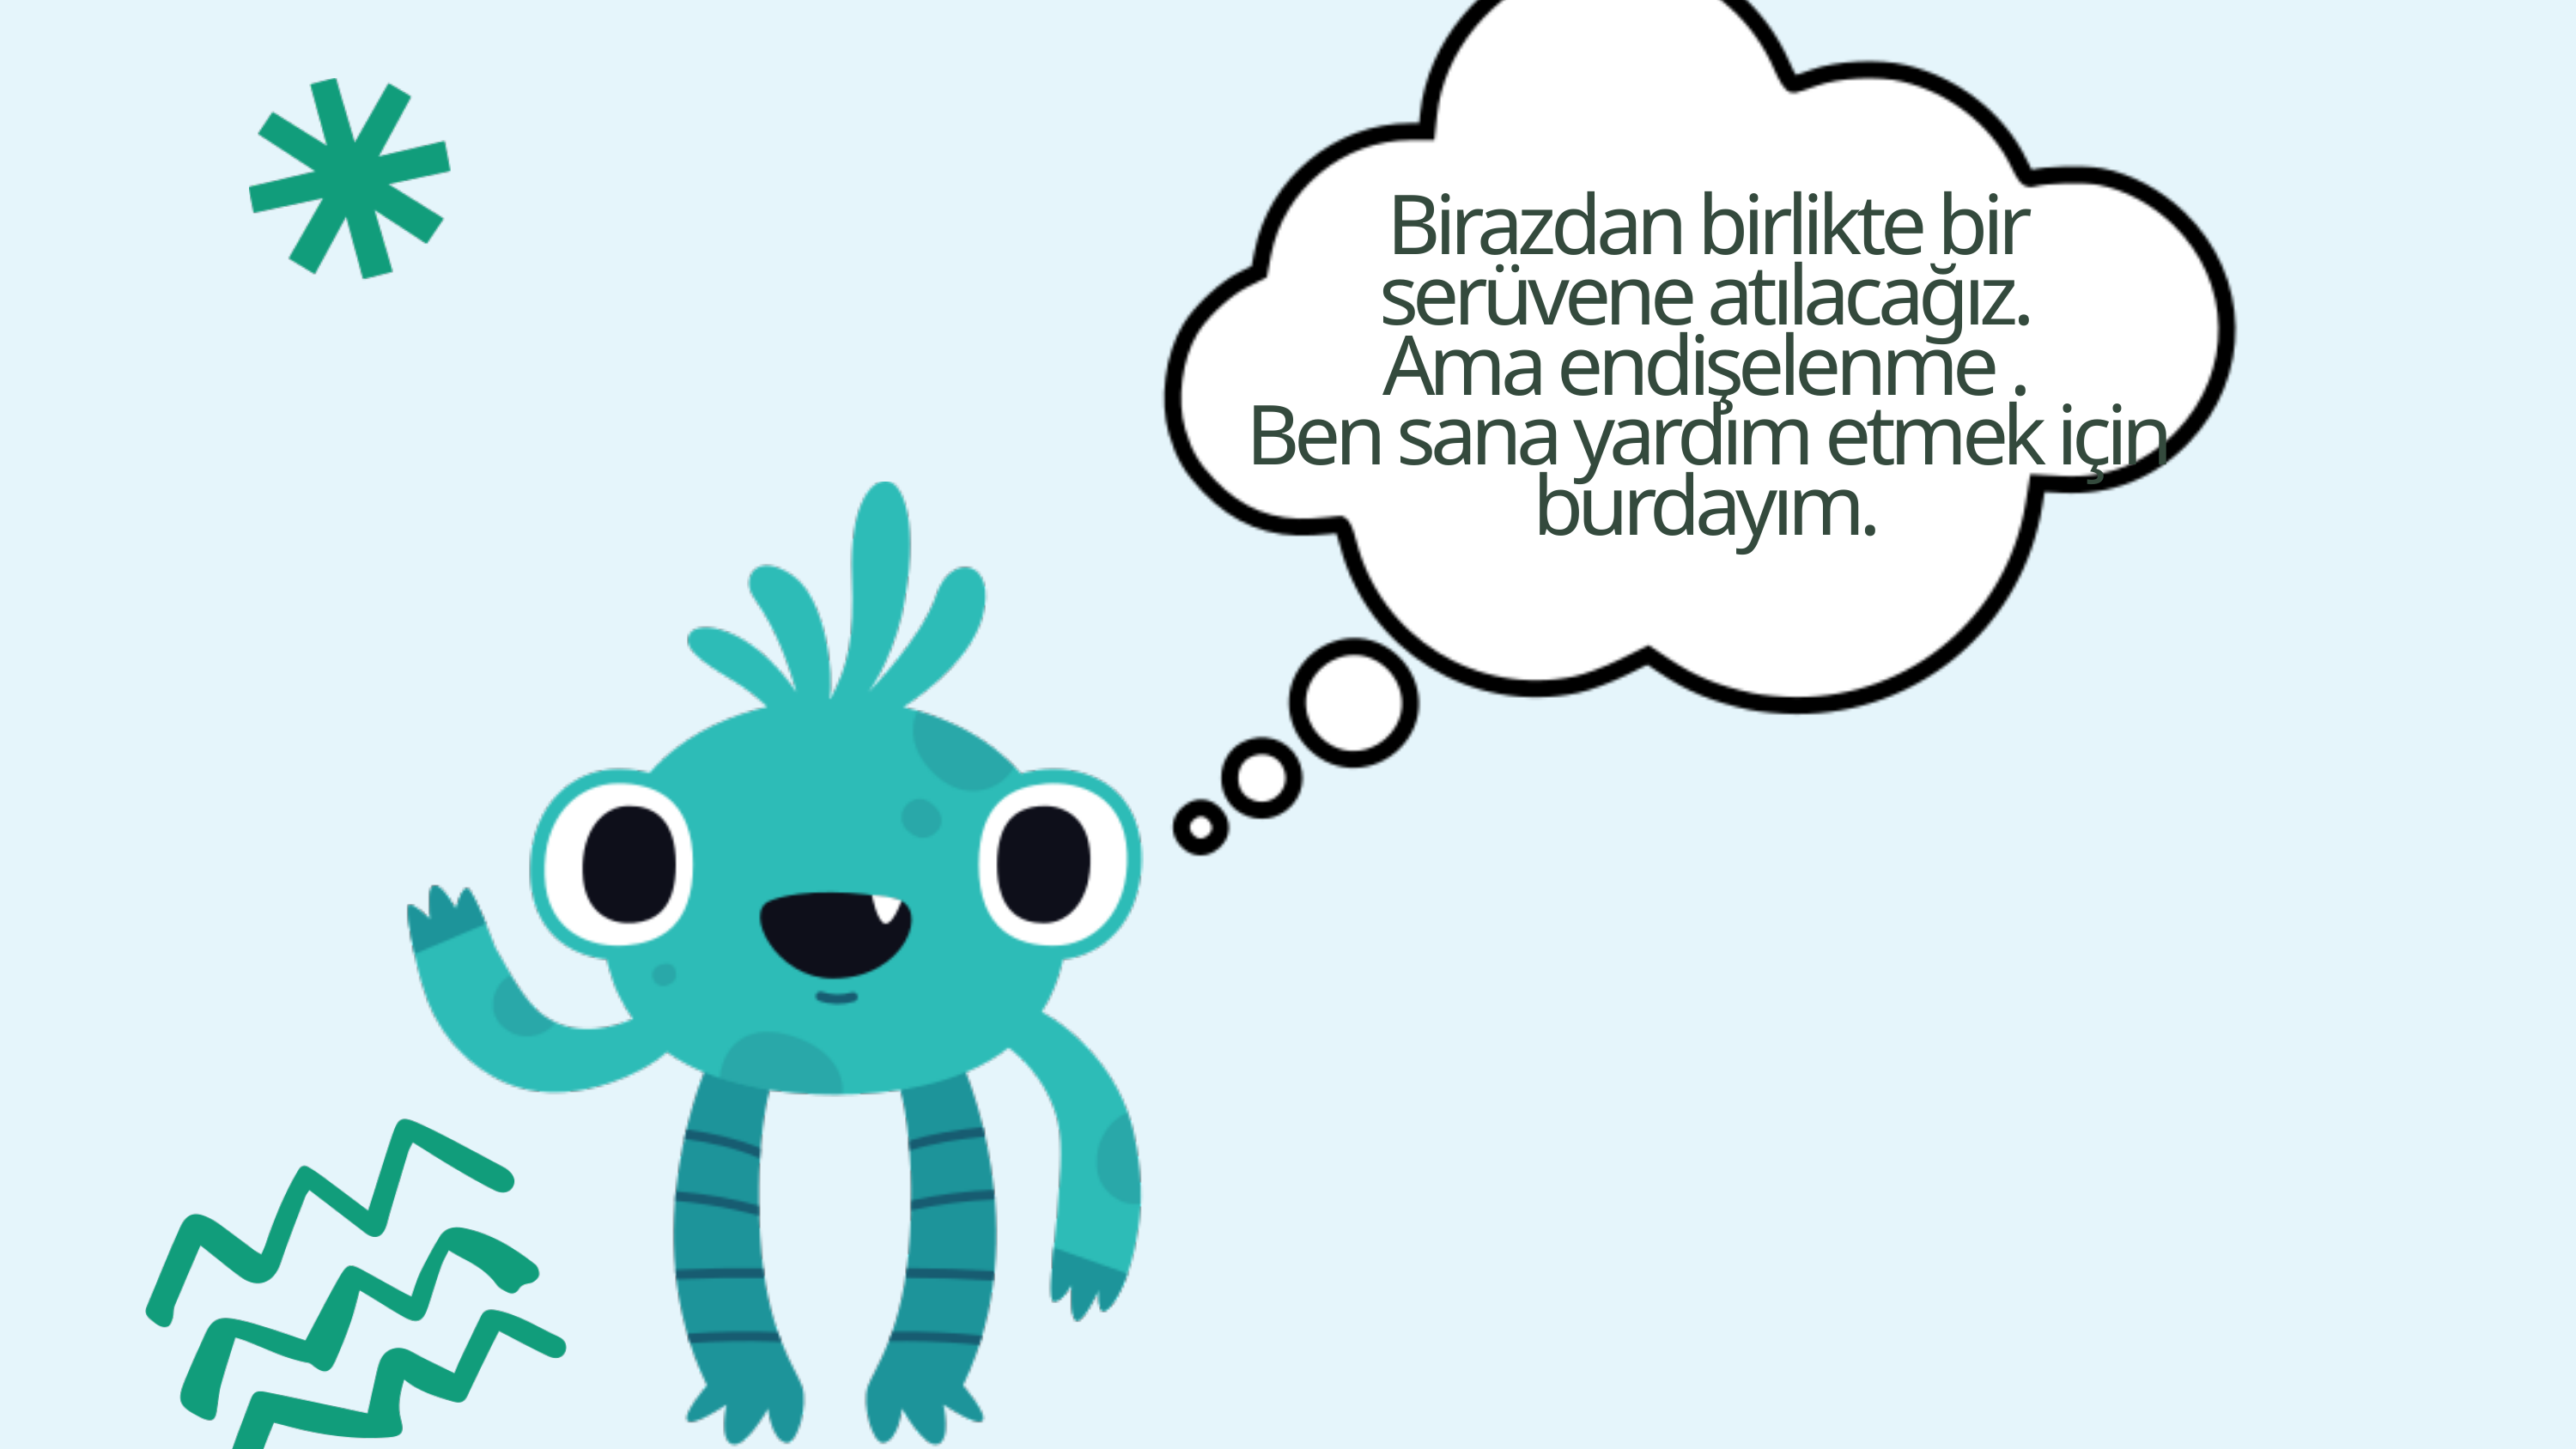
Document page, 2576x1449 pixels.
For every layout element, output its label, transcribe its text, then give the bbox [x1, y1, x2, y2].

text_box Birazdan birlikte bir serüvene atılacağız. Ama endişelenme . Ben sana yardım etmek için burdayım. [1224, 201, 2190, 553]
text_box [249, 78, 451, 281]
text_box [1160, 0, 2255, 859]
text_box [403, 482, 1144, 1449]
text_box [144, 1116, 403, 1449]
